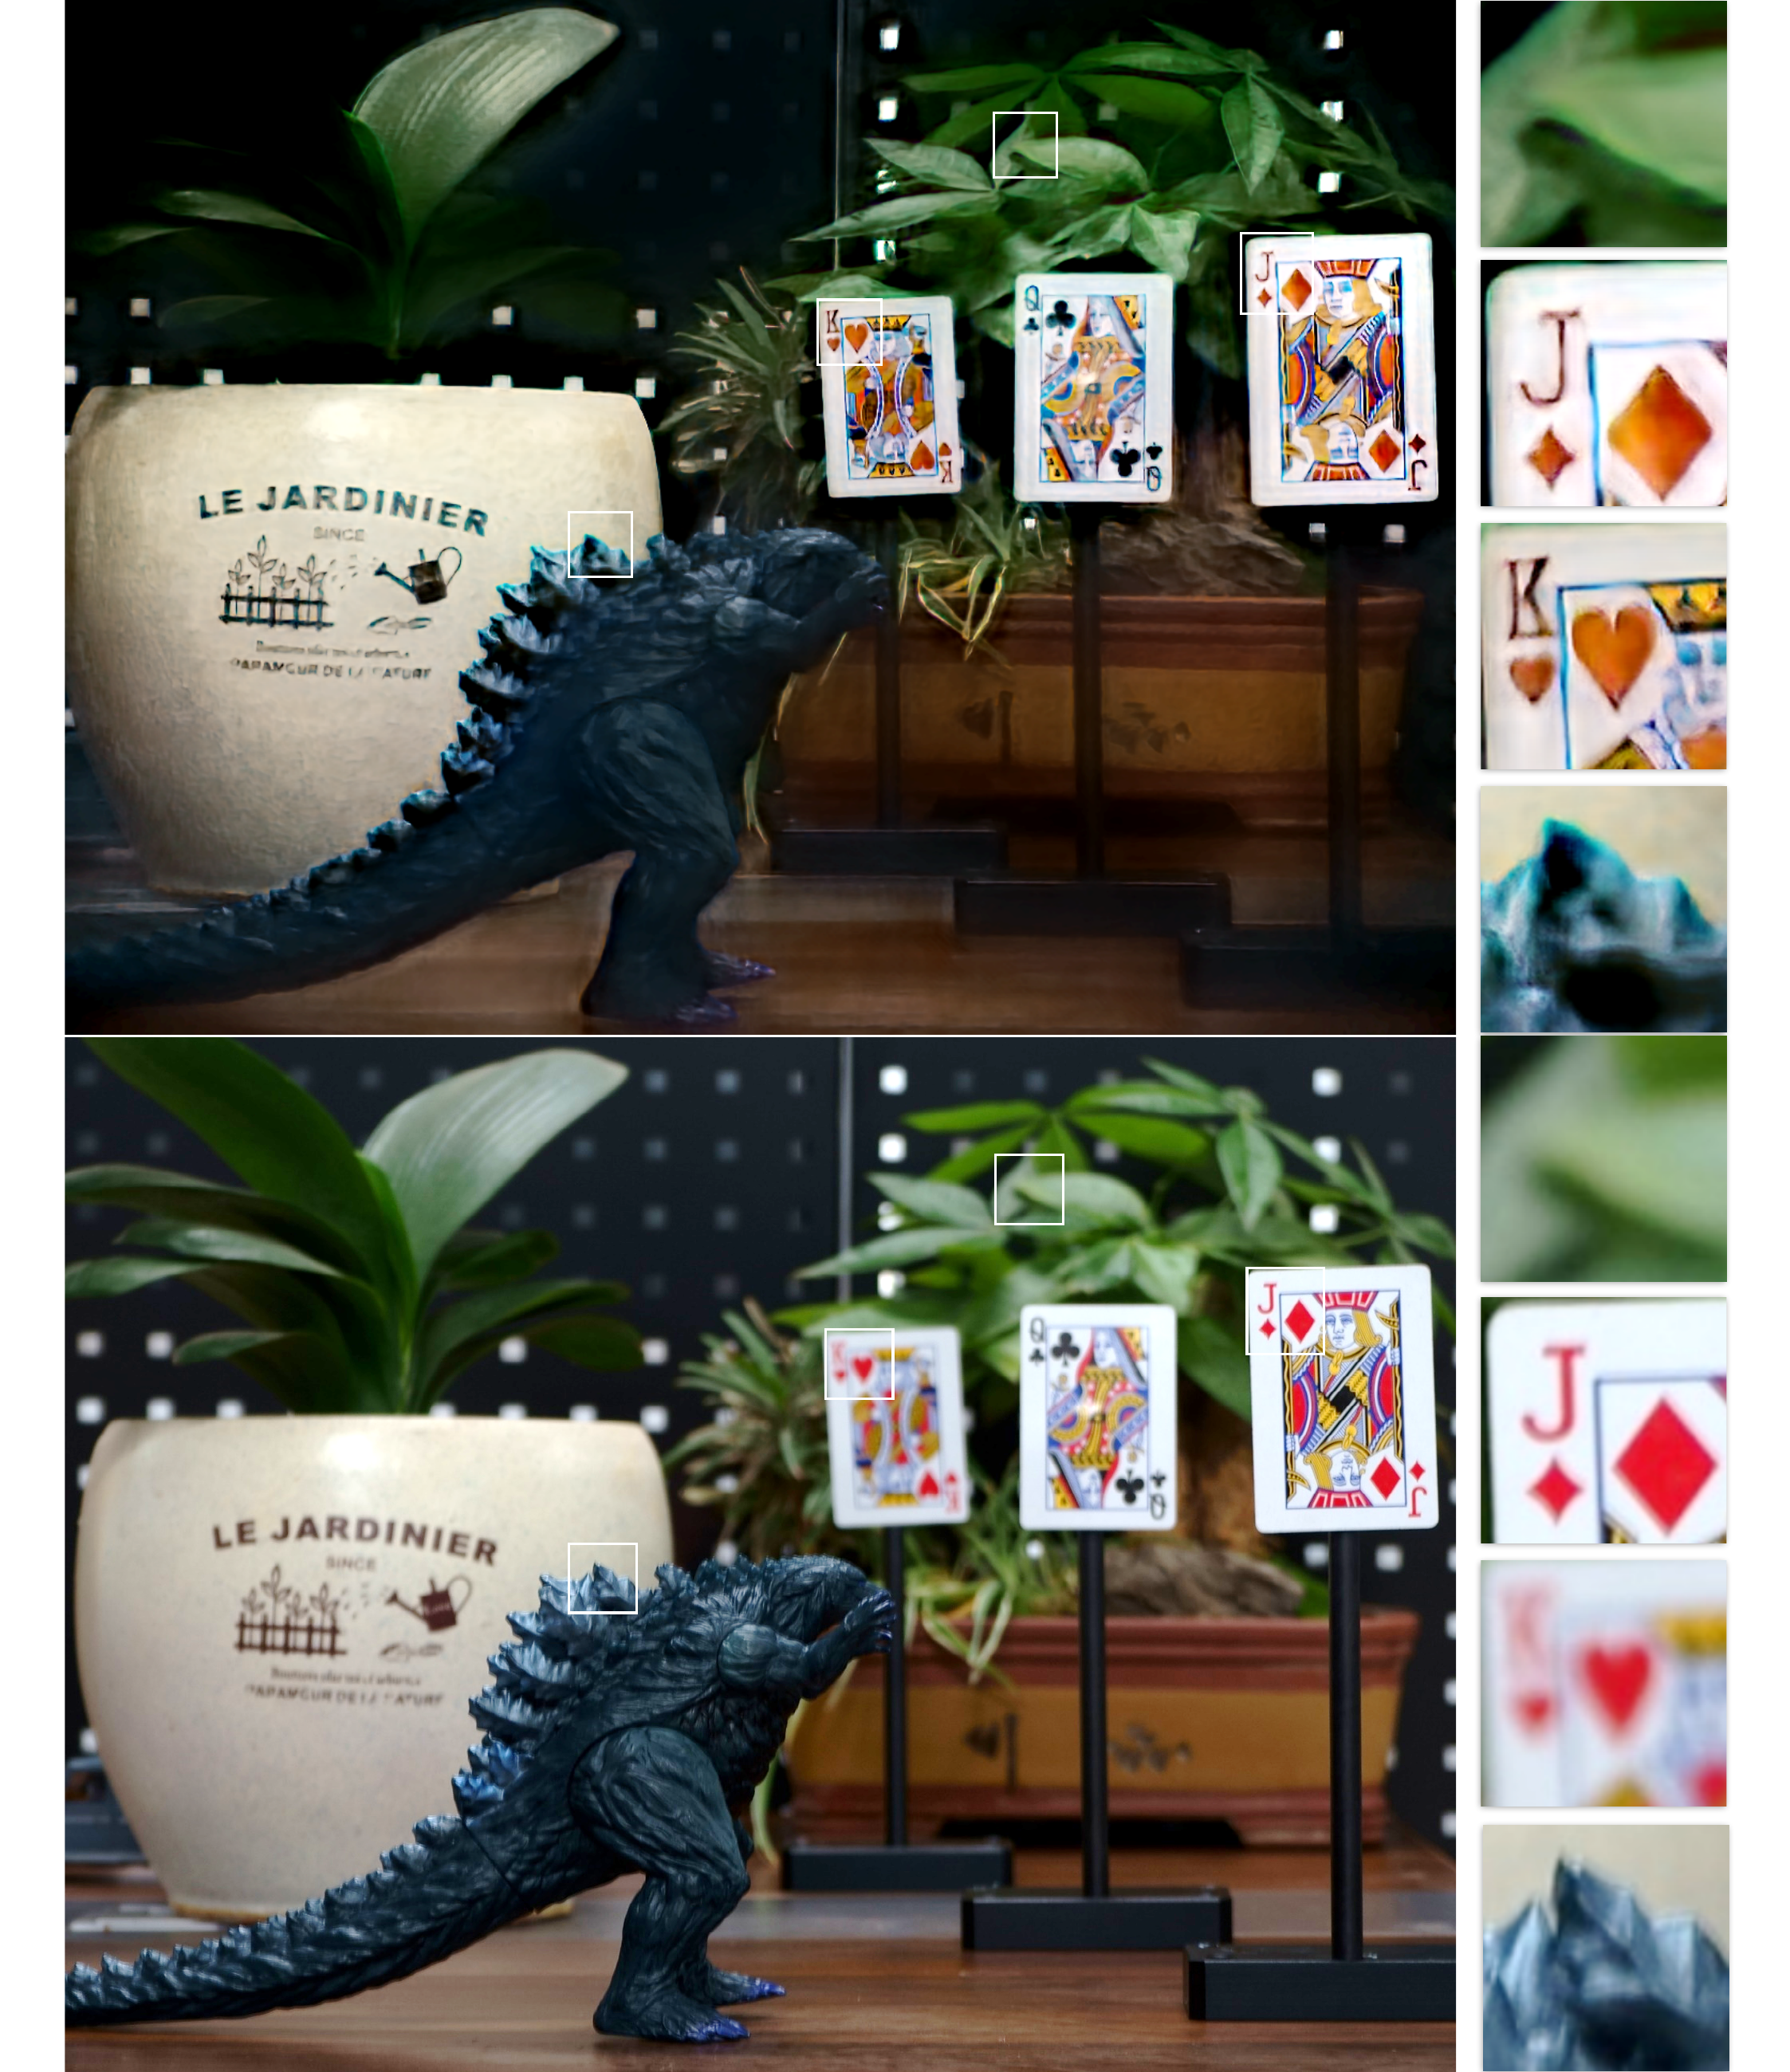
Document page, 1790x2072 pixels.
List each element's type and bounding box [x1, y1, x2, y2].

text_box [65, 0, 1457, 1035]
picture [1481, 1036, 1727, 1282]
picture [1481, 1560, 1727, 1807]
picture [1481, 1, 1727, 247]
picture [1481, 523, 1727, 769]
picture [1481, 260, 1727, 506]
picture [1483, 1825, 1729, 2071]
text_box [65, 1037, 1457, 2072]
picture [1481, 786, 1727, 1032]
picture [1481, 1296, 1727, 1543]
